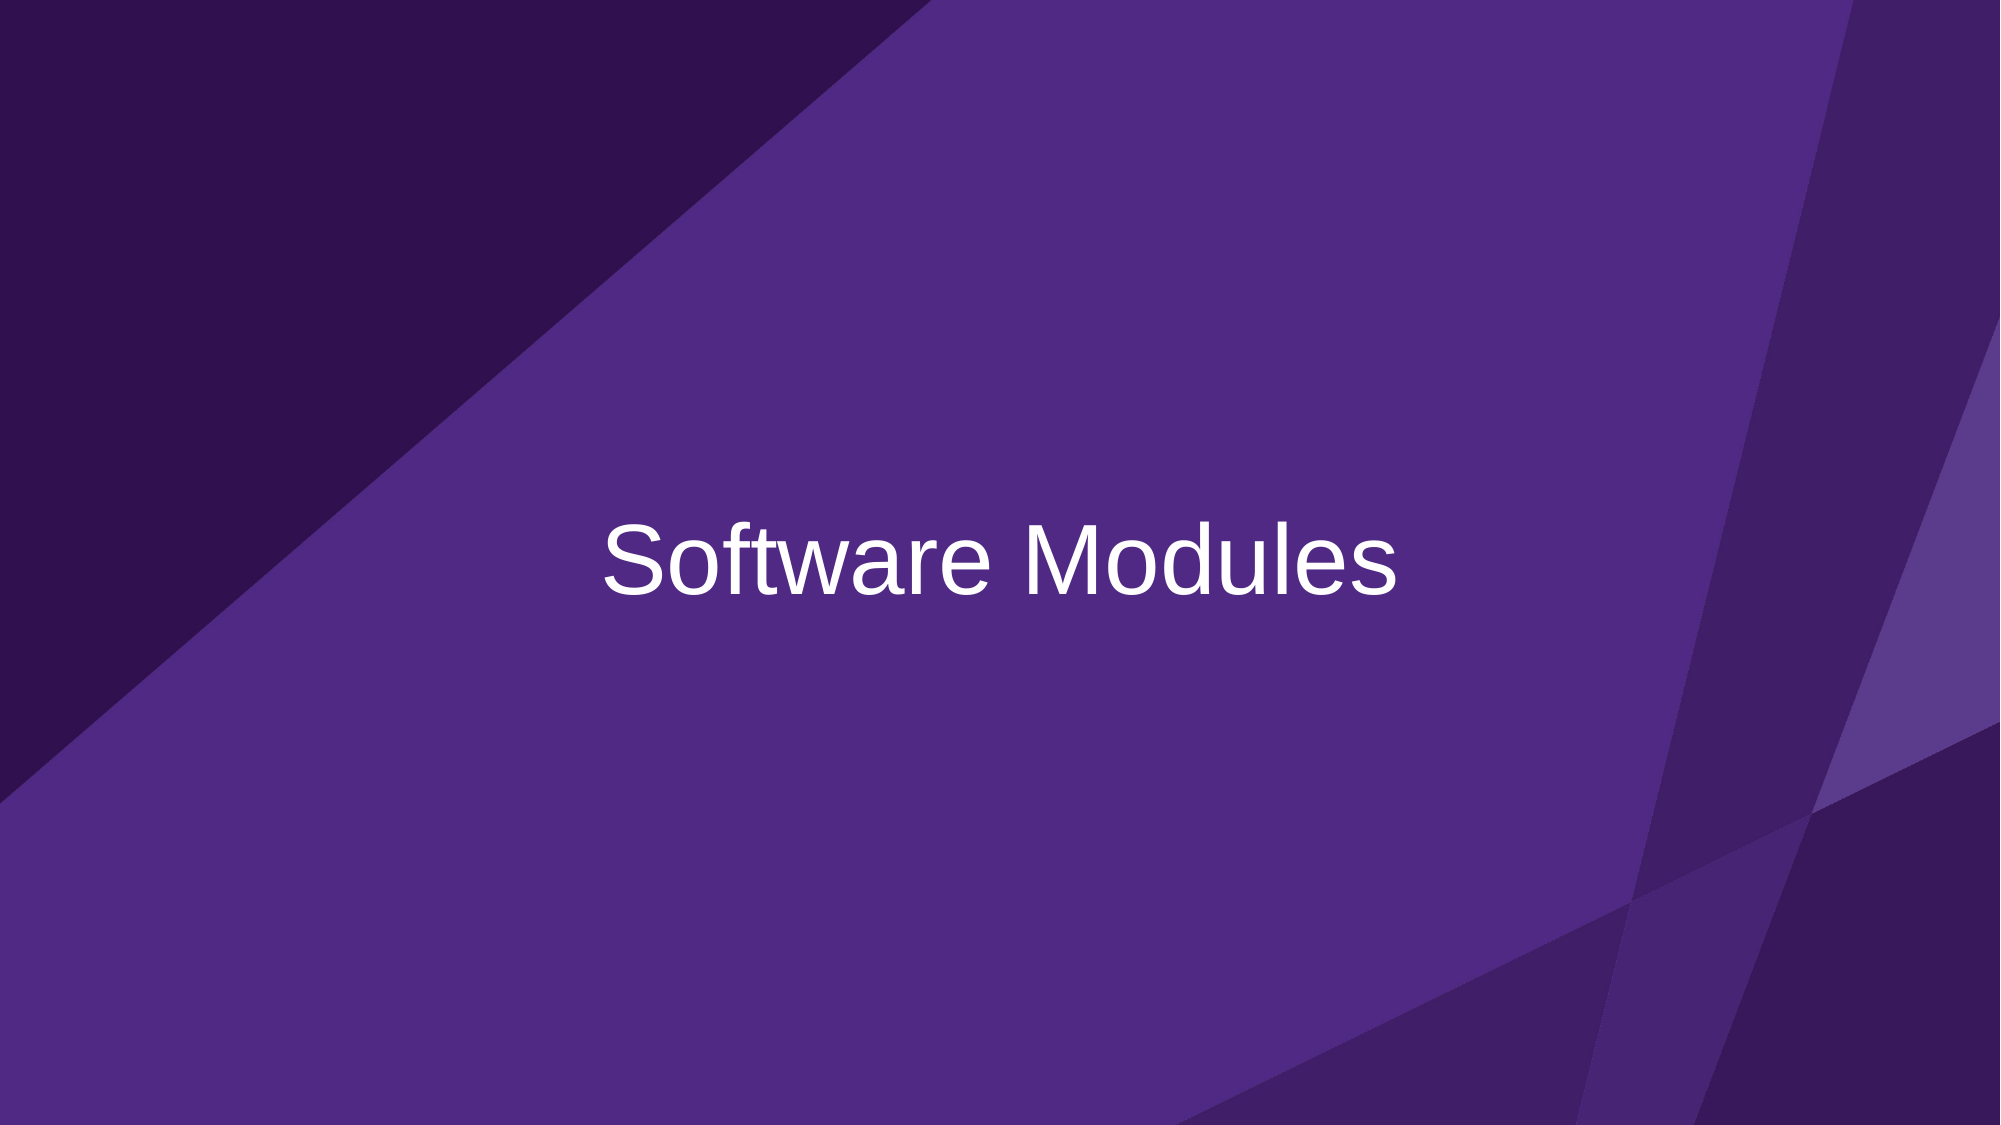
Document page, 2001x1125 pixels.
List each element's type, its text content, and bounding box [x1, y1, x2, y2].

title Software Modules [0, 337, 2000, 787]
picture [0, 0, 2001, 1125]
